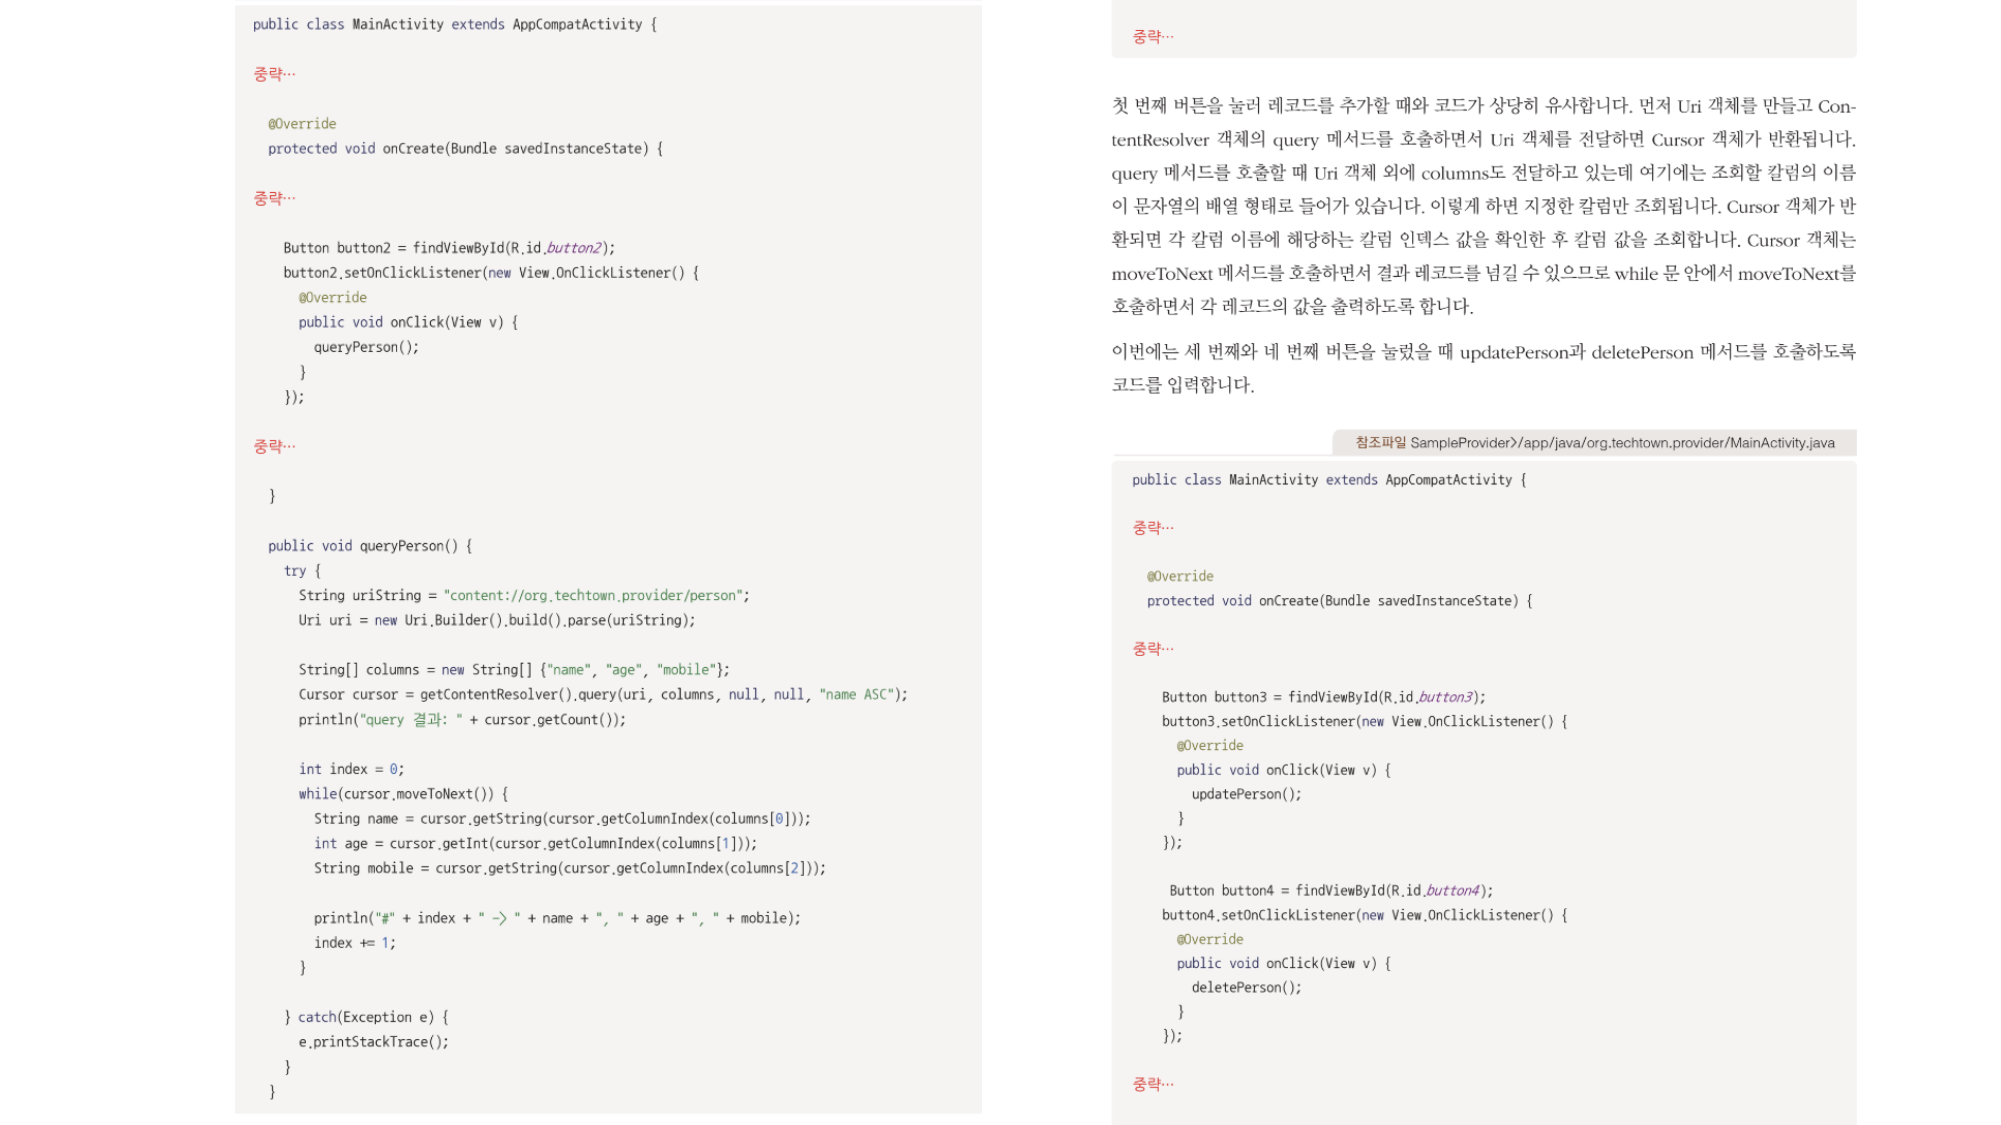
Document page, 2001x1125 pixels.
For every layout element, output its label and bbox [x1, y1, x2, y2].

picture [1106, 0, 1858, 1125]
picture [235, 0, 982, 1125]
